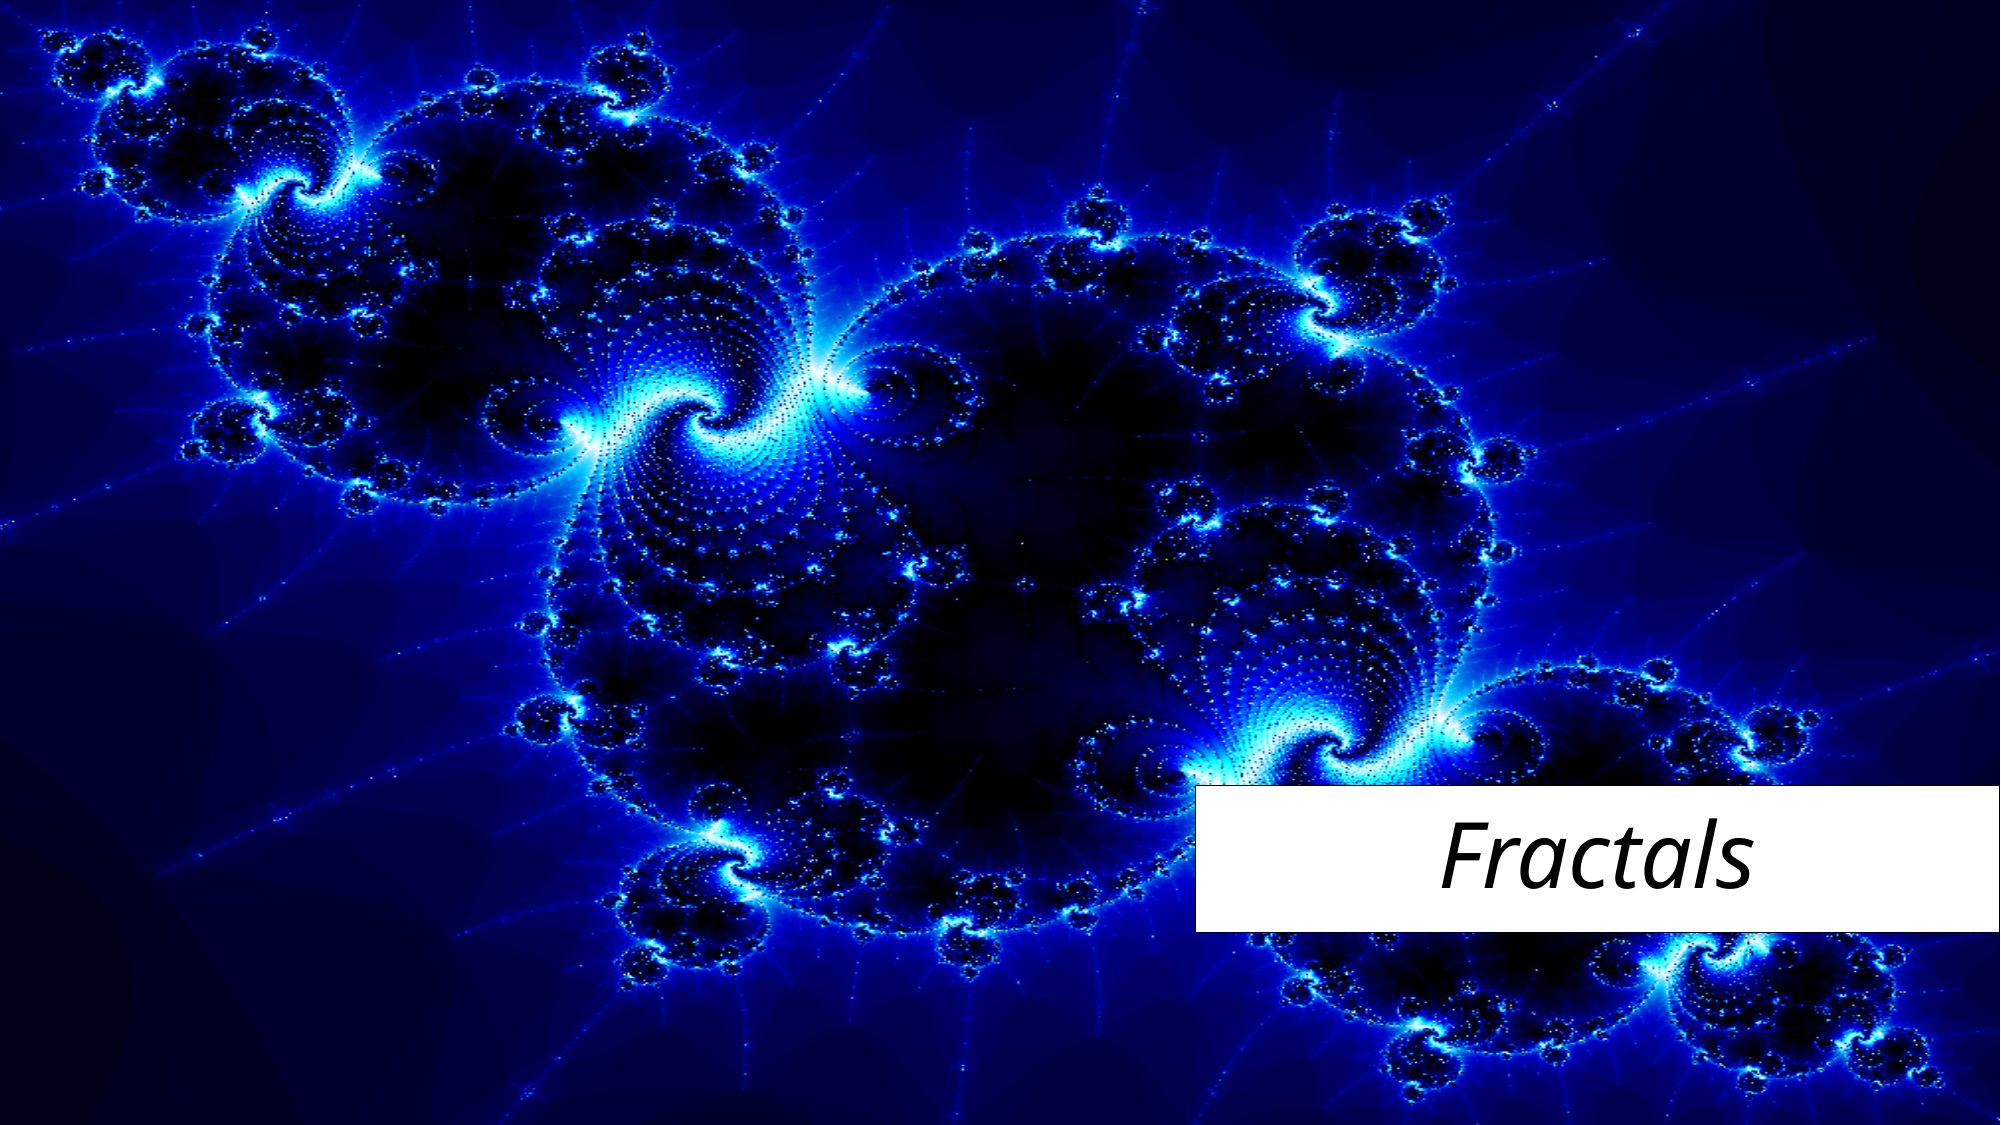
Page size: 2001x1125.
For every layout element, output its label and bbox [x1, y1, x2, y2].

list [0, 0, 2000, 1125]
